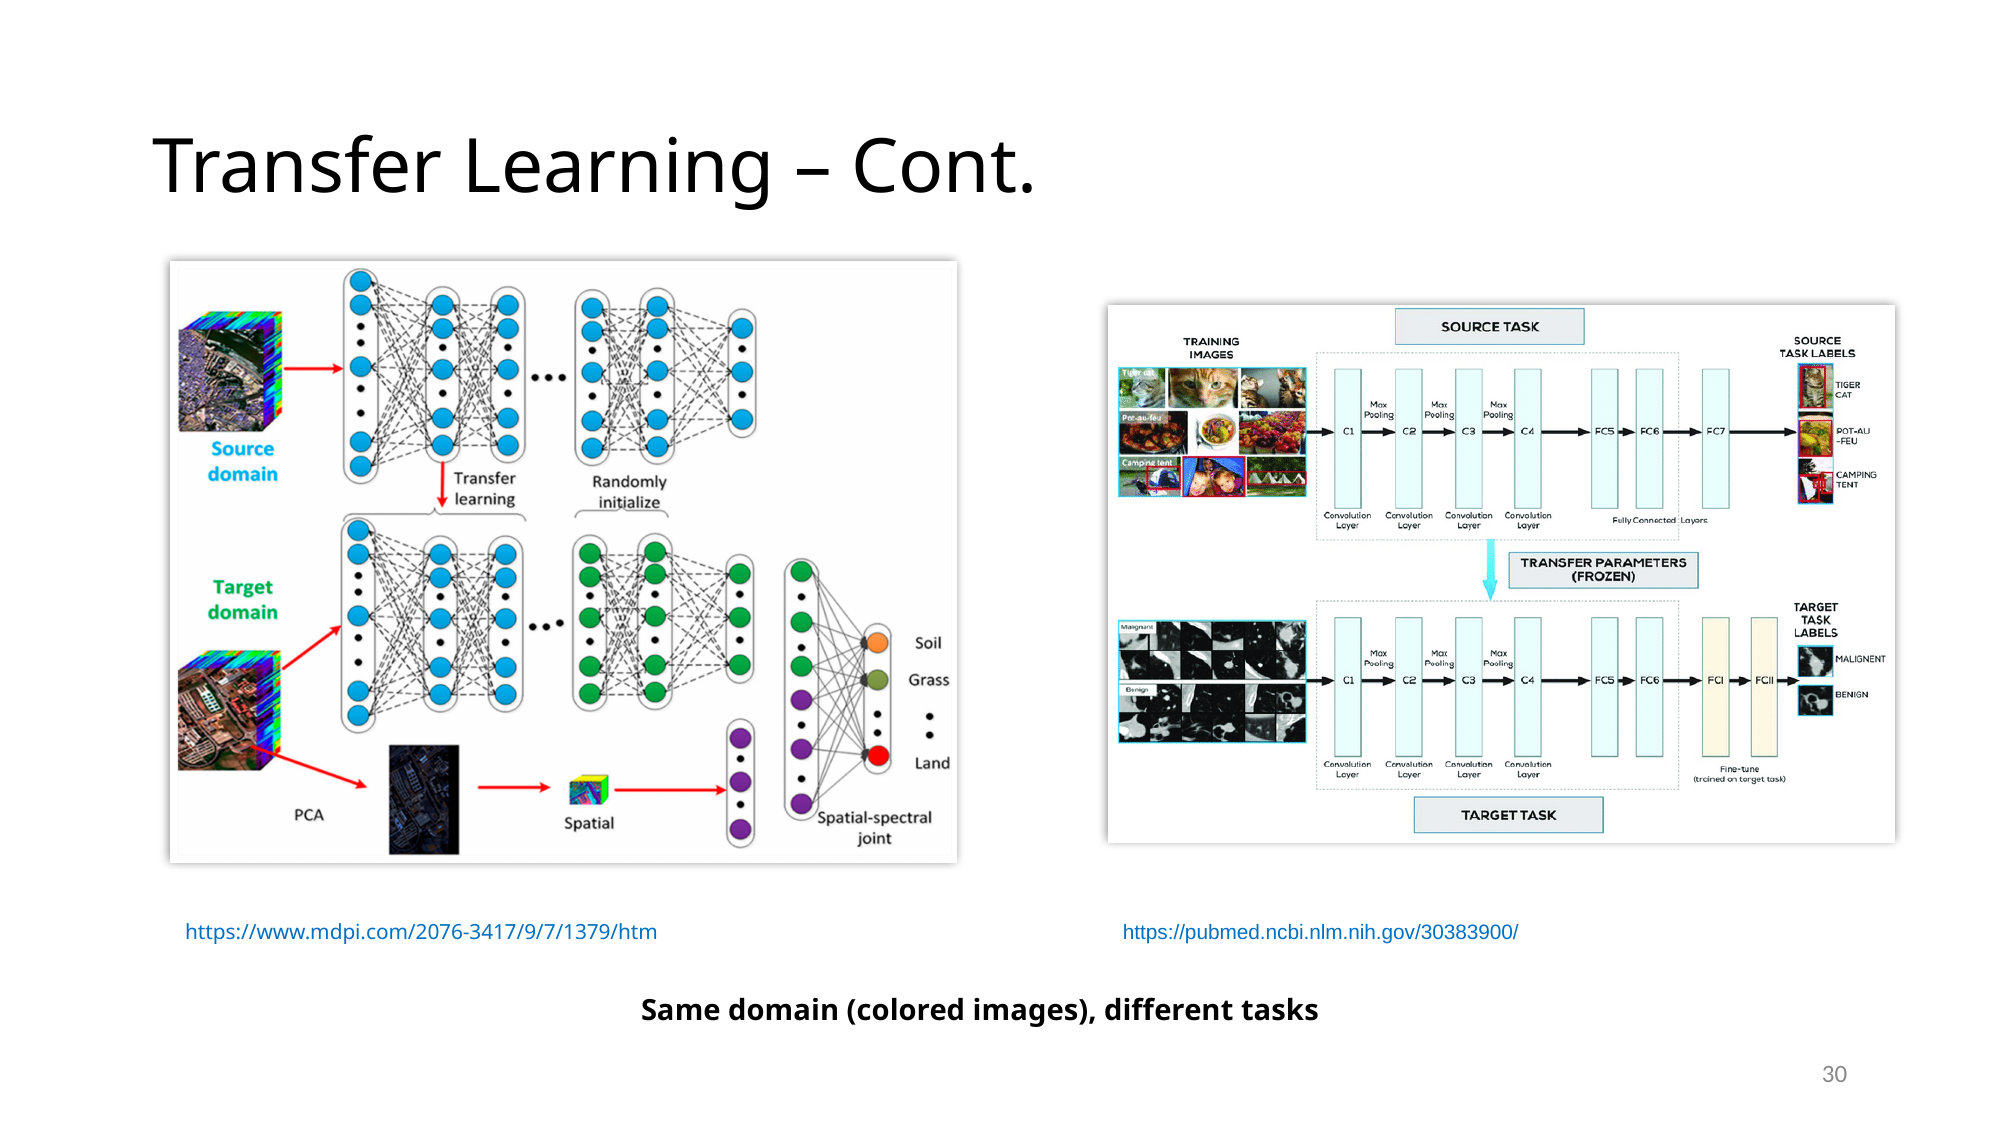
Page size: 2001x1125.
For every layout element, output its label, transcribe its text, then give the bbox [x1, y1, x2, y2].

text_box https://www.mdpi.com/2076-3417/9/7/1379/htm [170, 911, 1052, 951]
slide_number 30 [1412, 1042, 1863, 1103]
text_box [963, 267, 1791, 333]
picture [170, 261, 958, 864]
text_box https://pubmed.ncbi.nlm.nih.gov/30383900/ [1108, 911, 1623, 951]
text_box Same domain (colored images), different tasks [581, 969, 1379, 1042]
title Transfer Learning – Cont. [137, 59, 1863, 278]
picture [1107, 305, 1895, 843]
